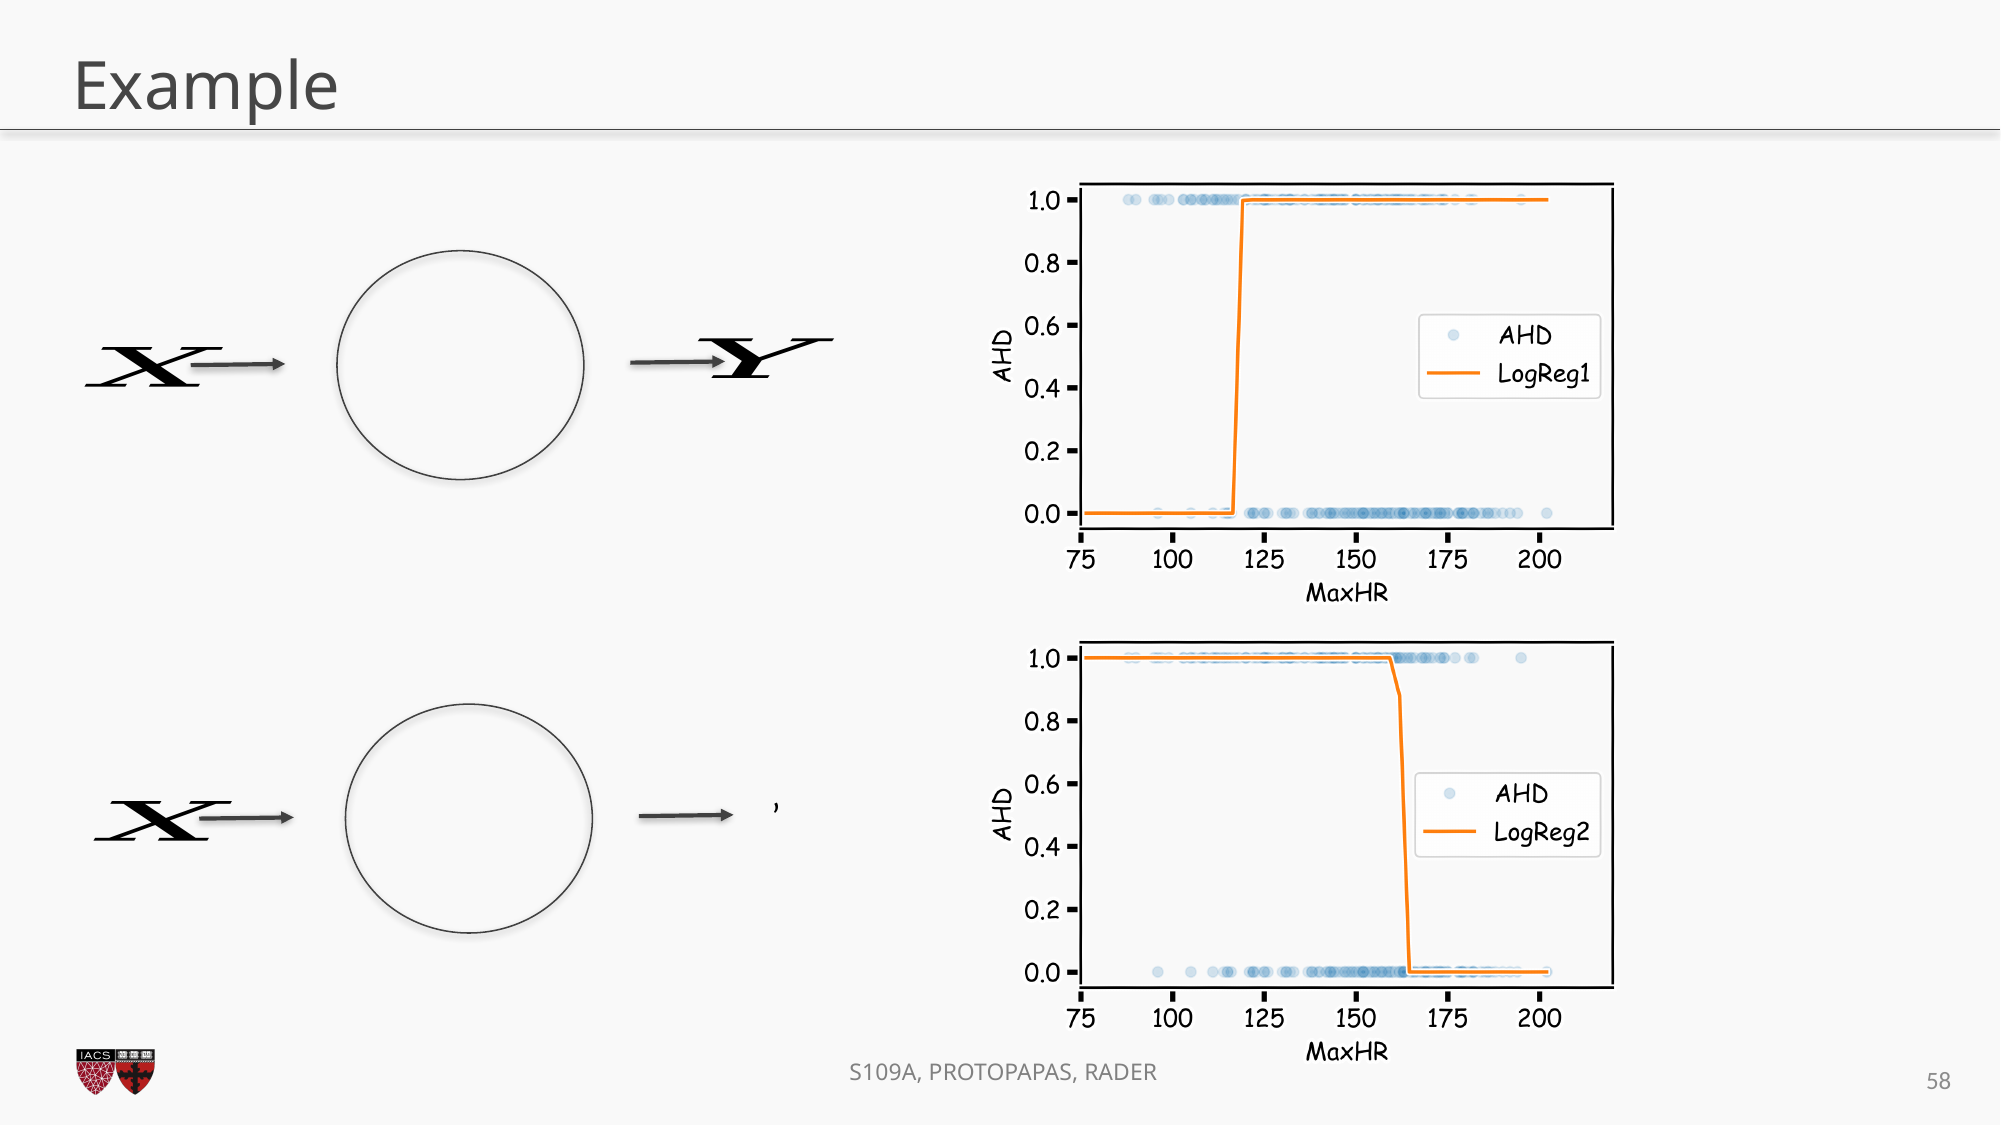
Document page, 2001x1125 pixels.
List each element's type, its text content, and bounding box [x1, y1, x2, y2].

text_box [75, 122, 1720, 630]
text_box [84, 581, 1720, 1089]
title Example [57, 35, 1943, 162]
slide_number 58 [1500, 1050, 1967, 1110]
picture [75, 1049, 155, 1095]
